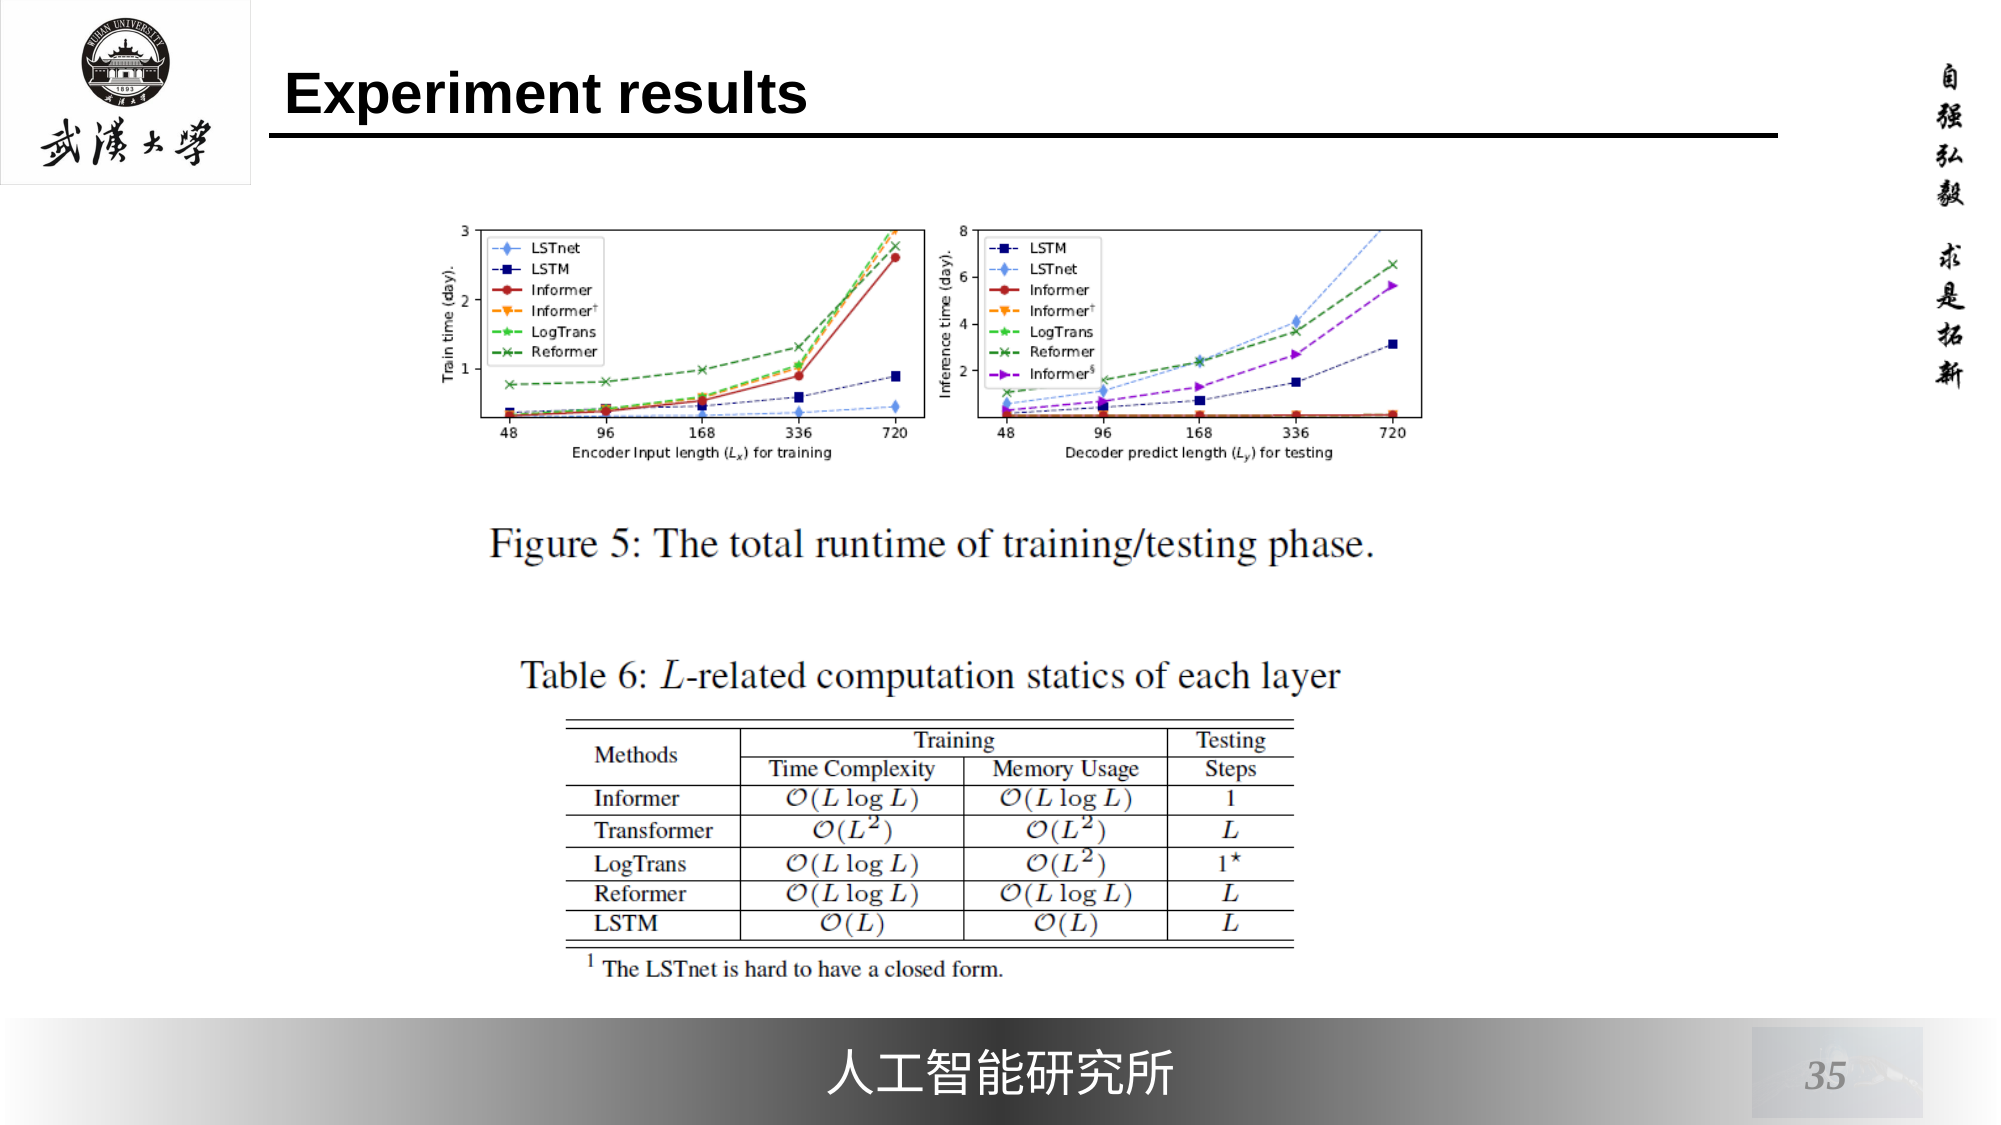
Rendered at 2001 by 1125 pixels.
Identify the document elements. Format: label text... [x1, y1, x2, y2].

picture [1924, 160, 1980, 400]
picture [0, 0, 251, 185]
picture [503, 650, 1362, 988]
slide_number 35 [1412, 1042, 1863, 1103]
picture [419, 189, 1446, 577]
title Experiment results [269, 29, 1995, 160]
